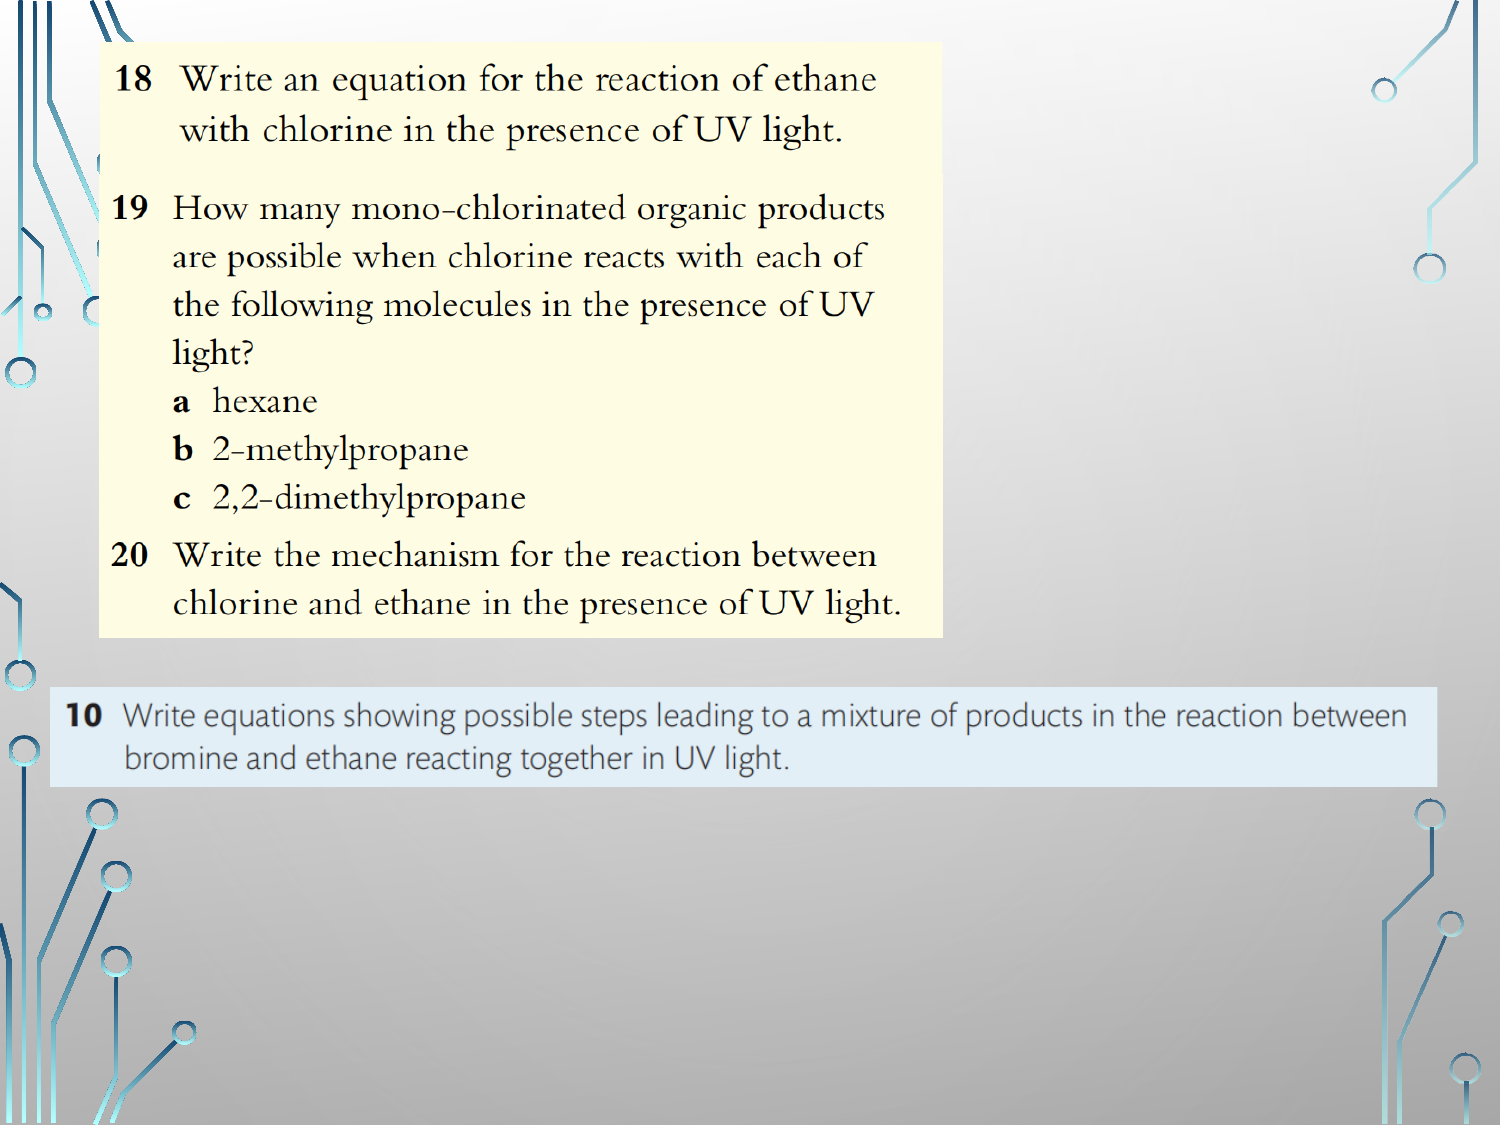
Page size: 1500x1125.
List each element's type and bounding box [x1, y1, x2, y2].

picture [49, 687, 1438, 788]
picture [99, 42, 943, 638]
